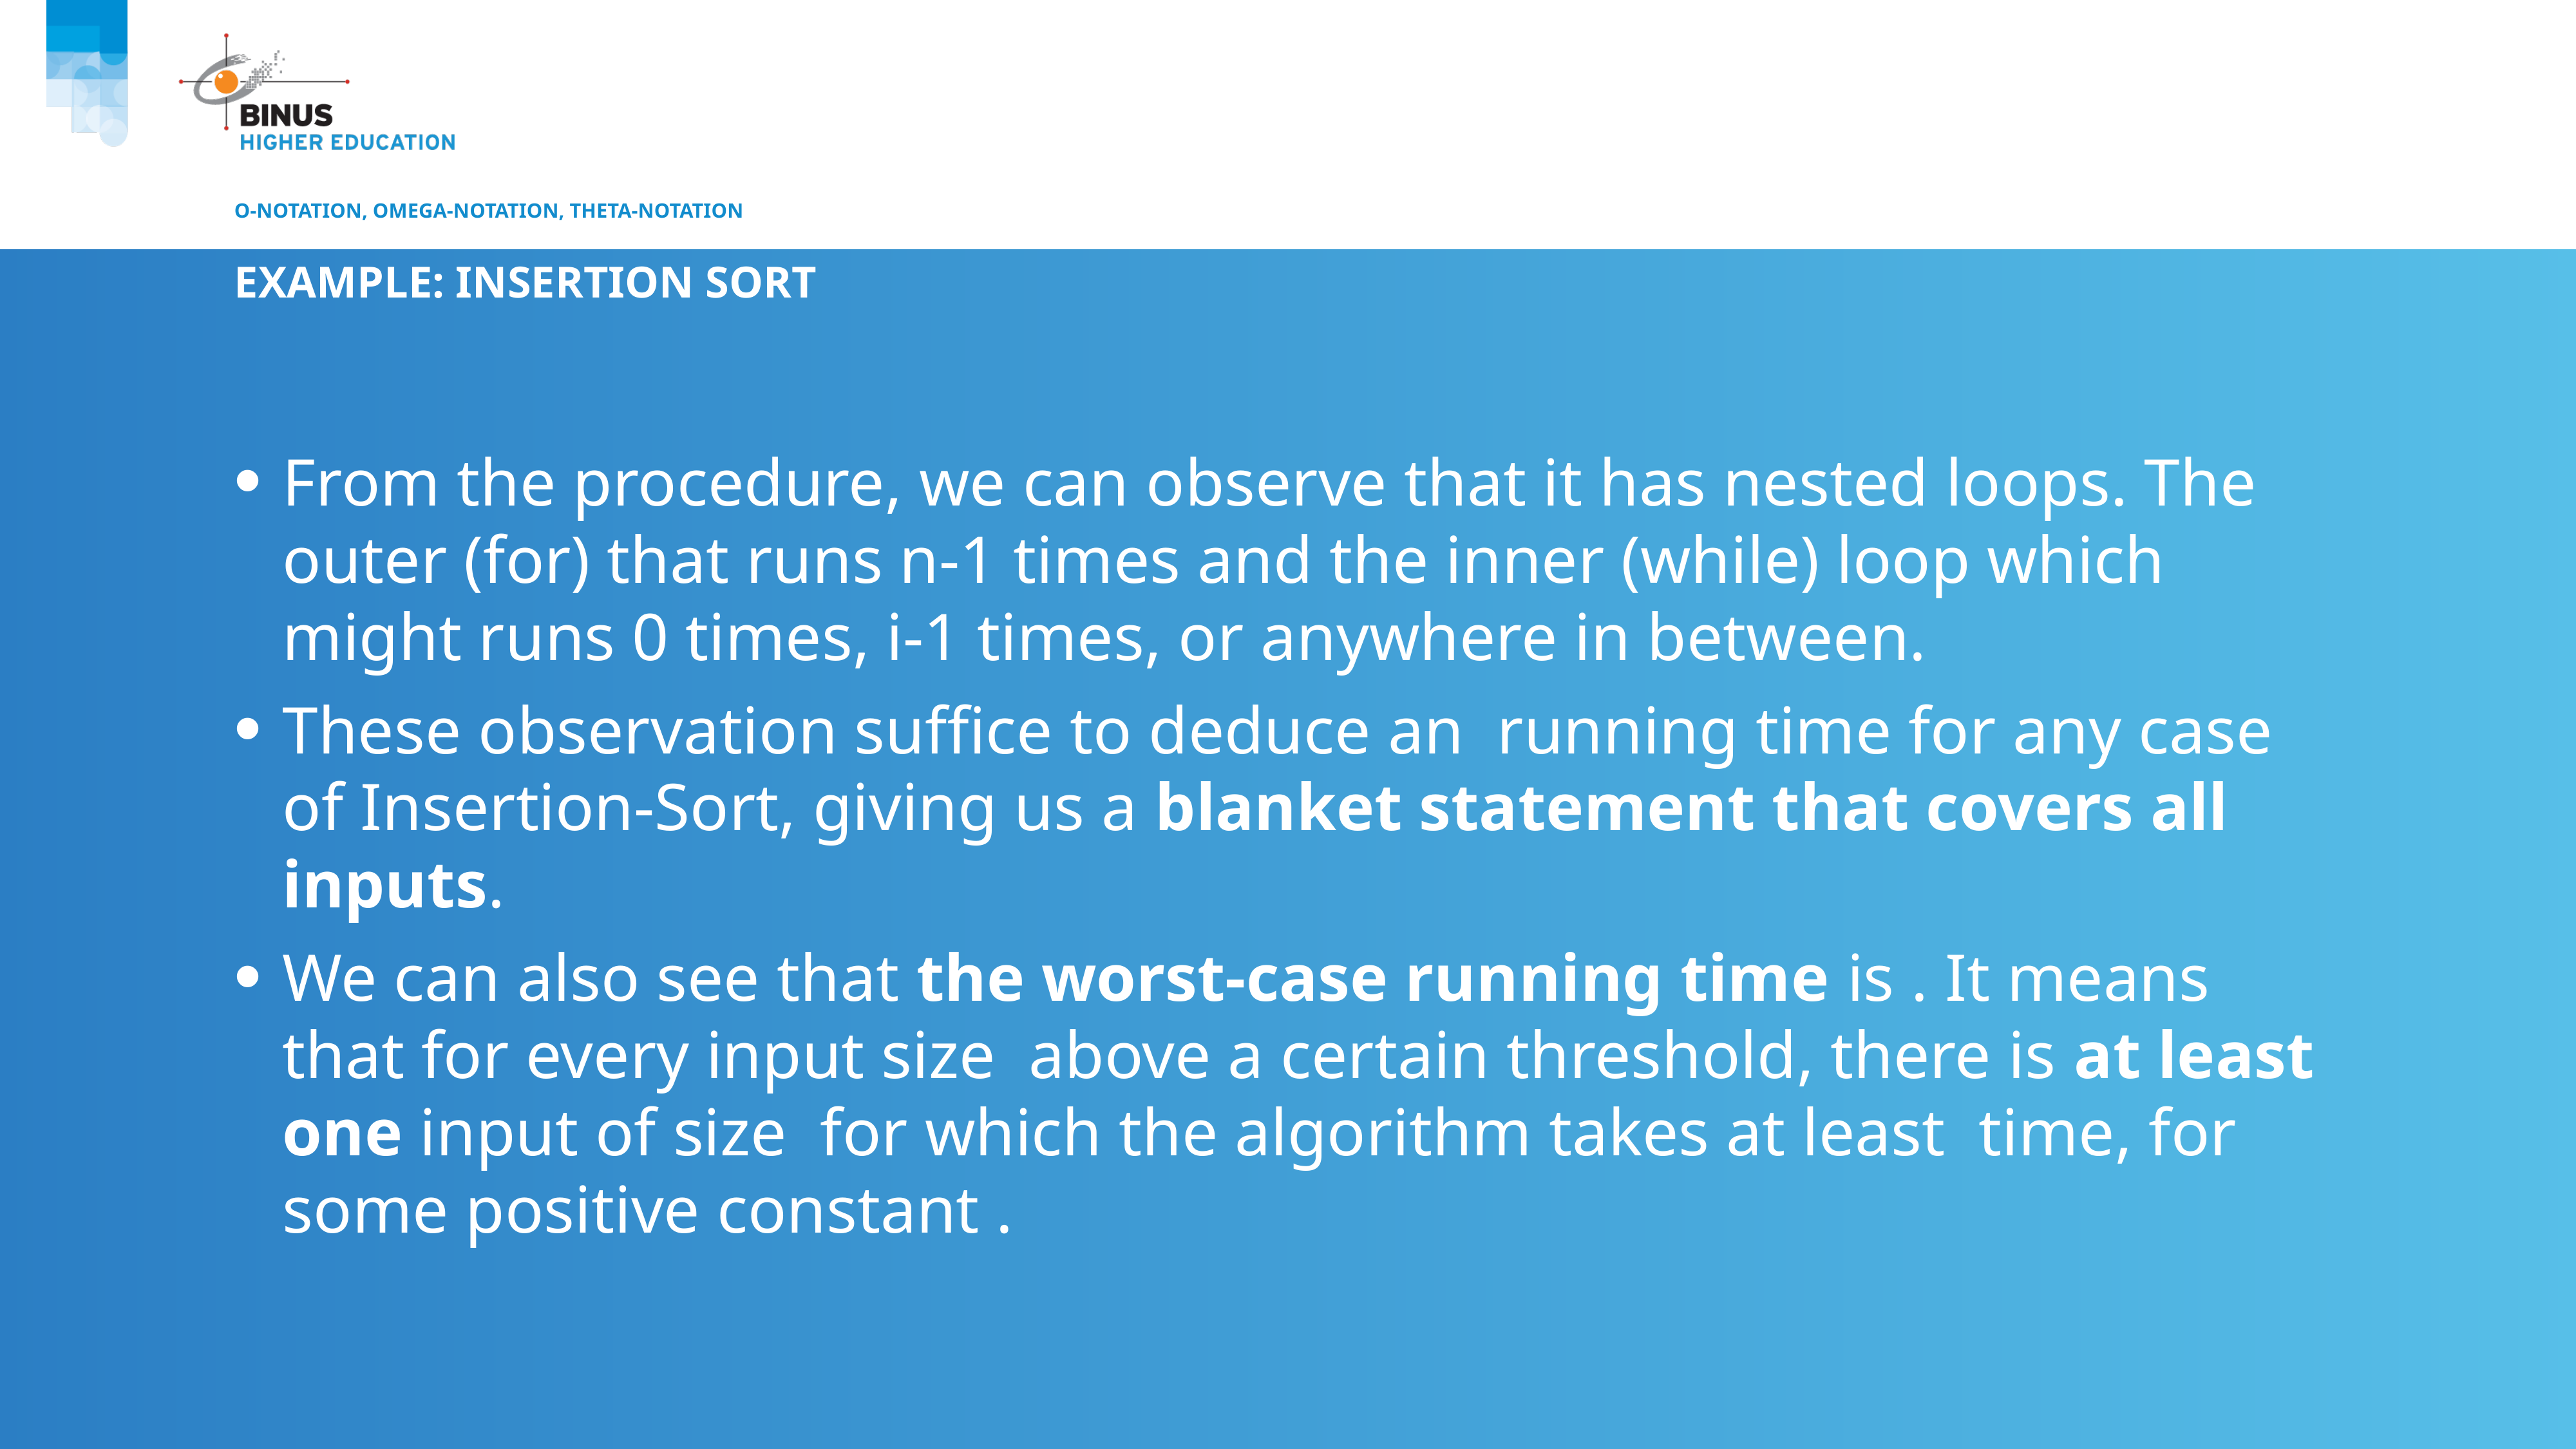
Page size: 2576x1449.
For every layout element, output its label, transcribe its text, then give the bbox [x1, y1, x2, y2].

picture [46, 0, 455, 154]
list Example: insertion sort [228, 255, 1262, 341]
title O-notation, Omega-notation, Theta-notation [228, 197, 1784, 252]
